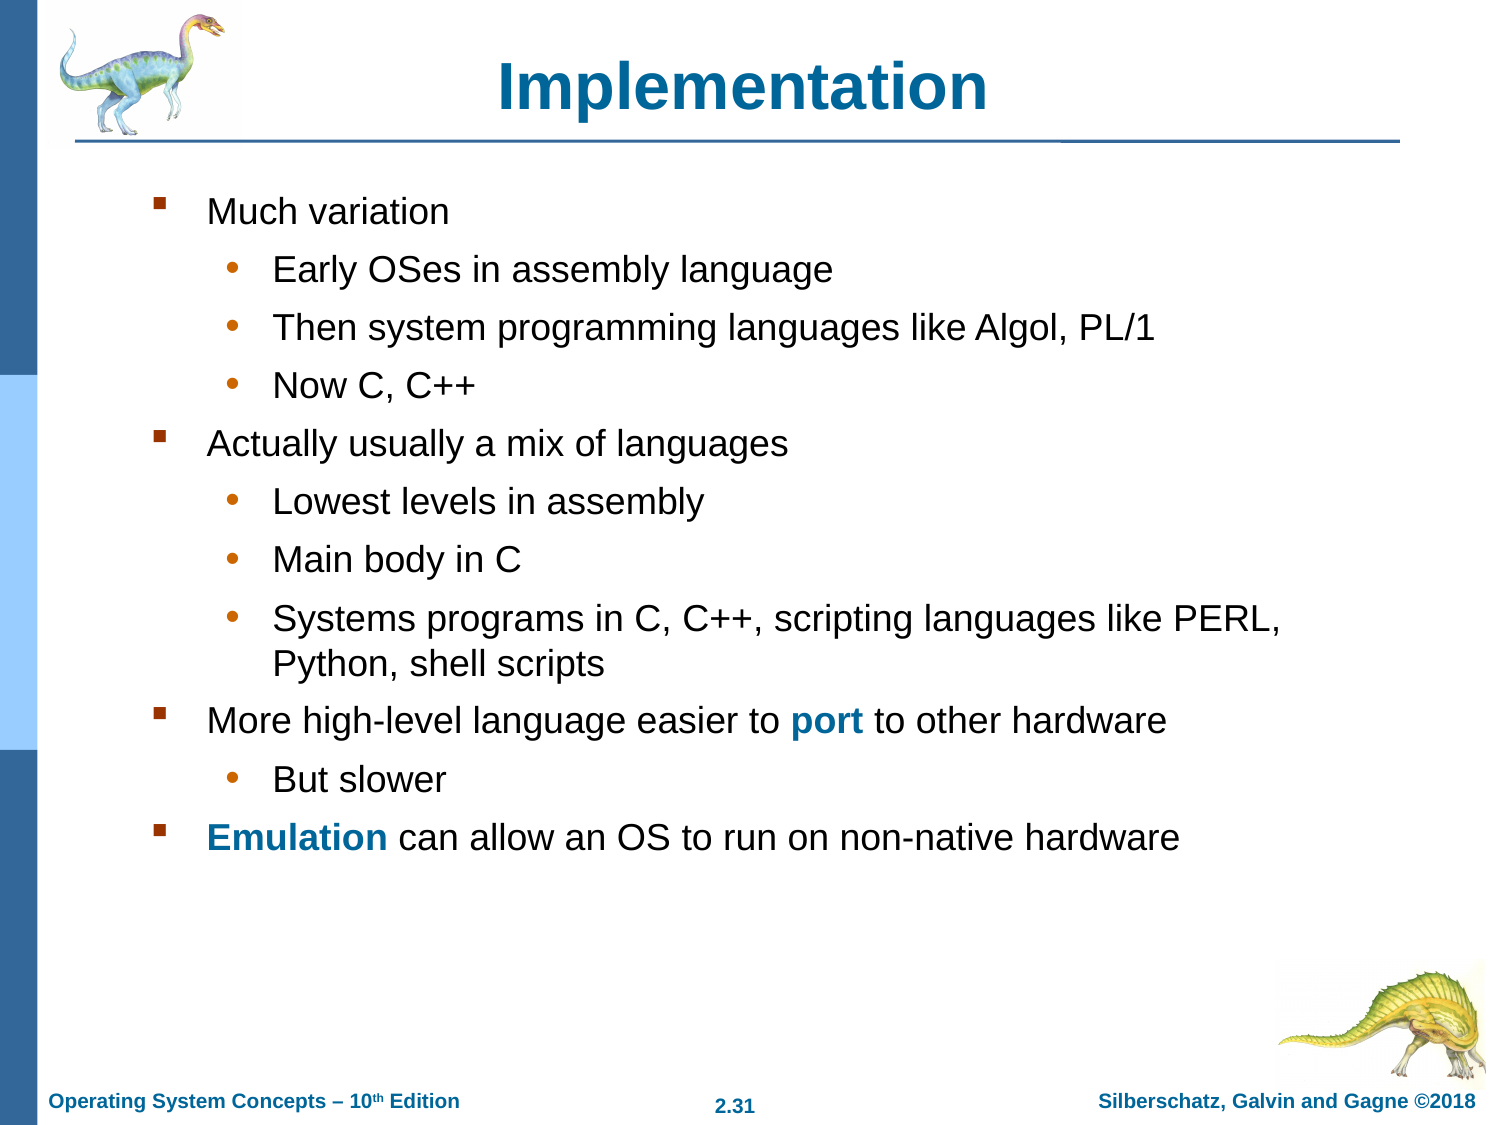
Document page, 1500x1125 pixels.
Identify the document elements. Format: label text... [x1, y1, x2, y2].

list Much variation Early OSes in assembly language Then system programming languages like Algol, PL/1 Now C, C++ Actually usually a mix of languages Lowest levels in assembly Main body in C Systems programs in C, C++, scripting languages like PERL, Python, shell scripts More high-level language easier to port to other hardware But slower Emulation can allow an OS to run on non-native hardware [135, 179, 1401, 923]
title Implementation [81, 35, 1406, 131]
picture [1275, 959, 1486, 1090]
picture [46, 0, 243, 149]
